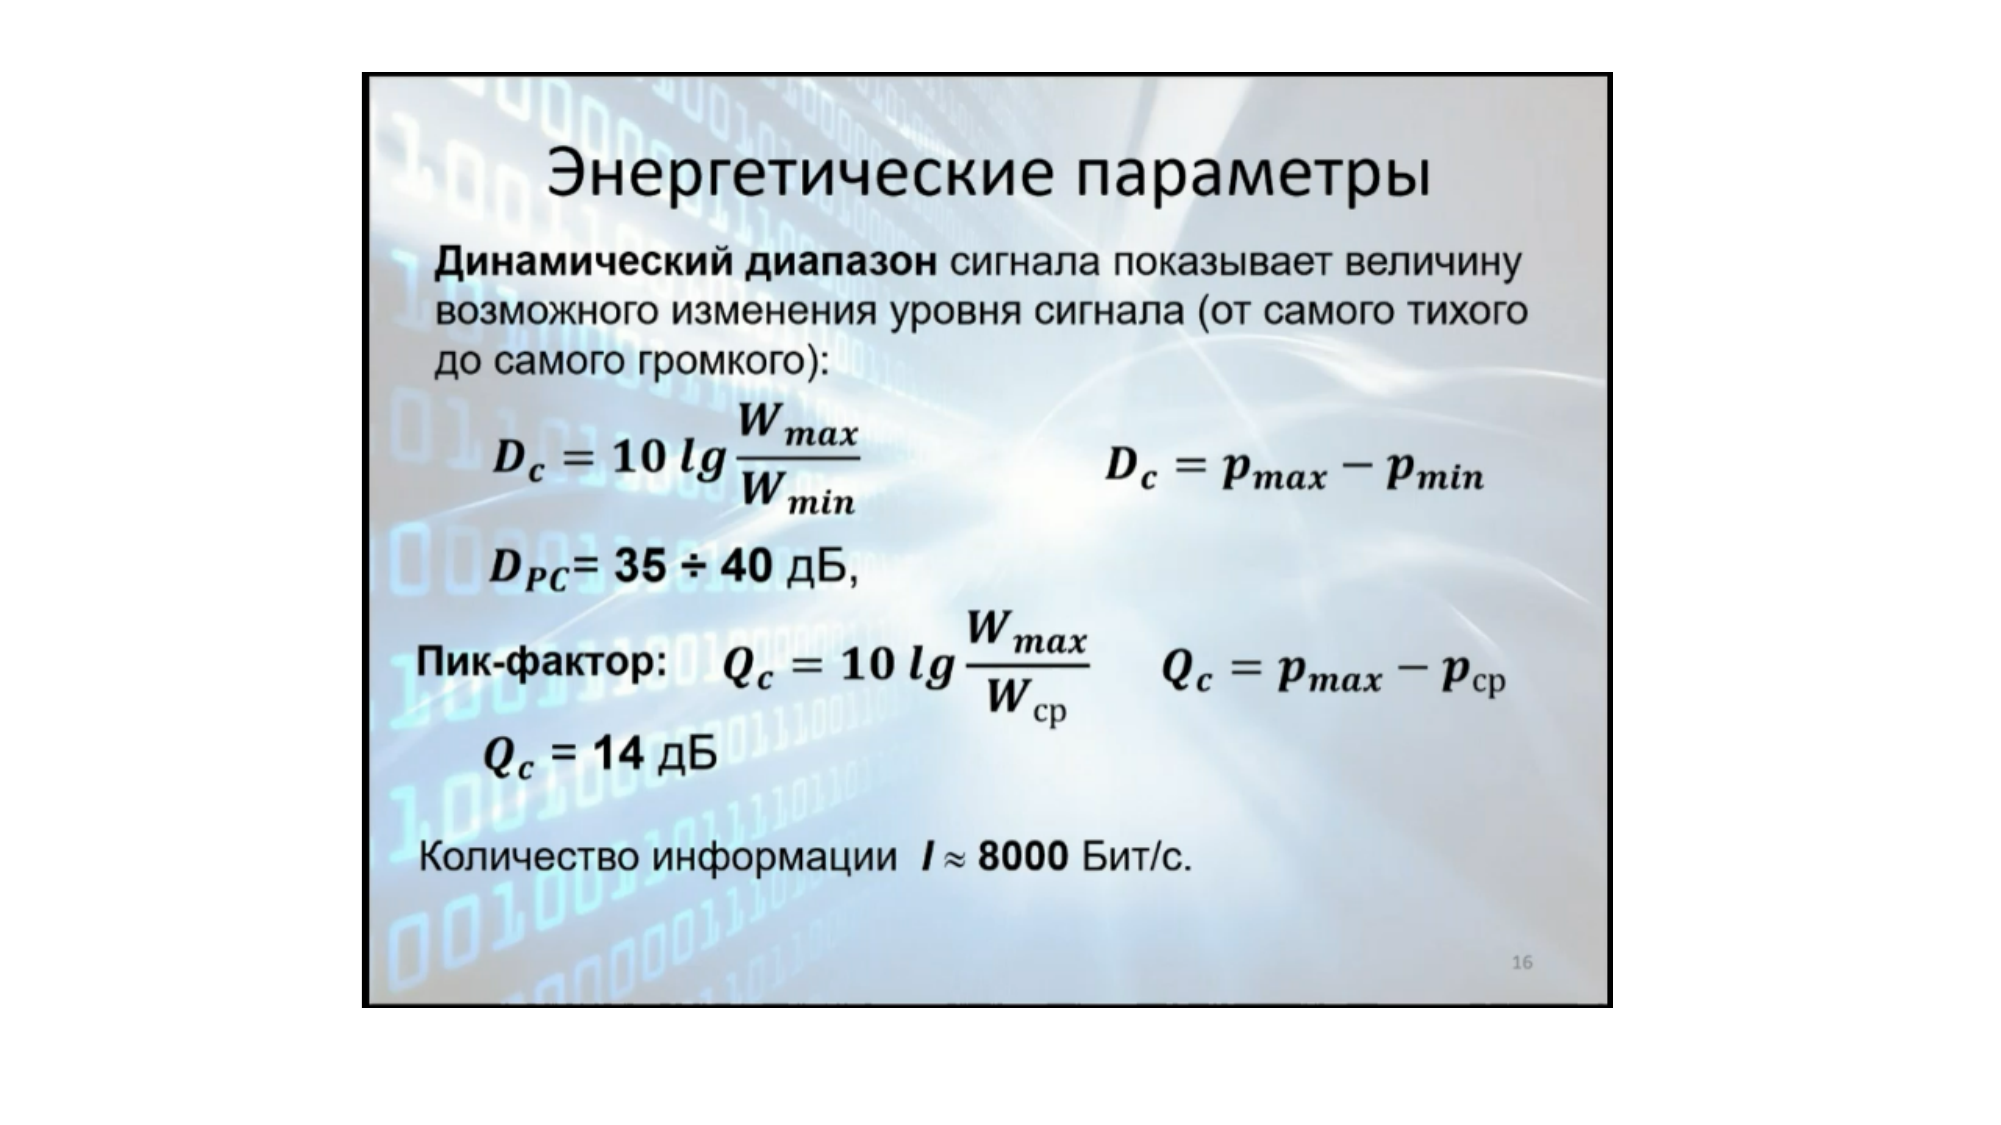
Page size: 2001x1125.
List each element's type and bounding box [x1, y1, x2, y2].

picture [361, 72, 1613, 1008]
